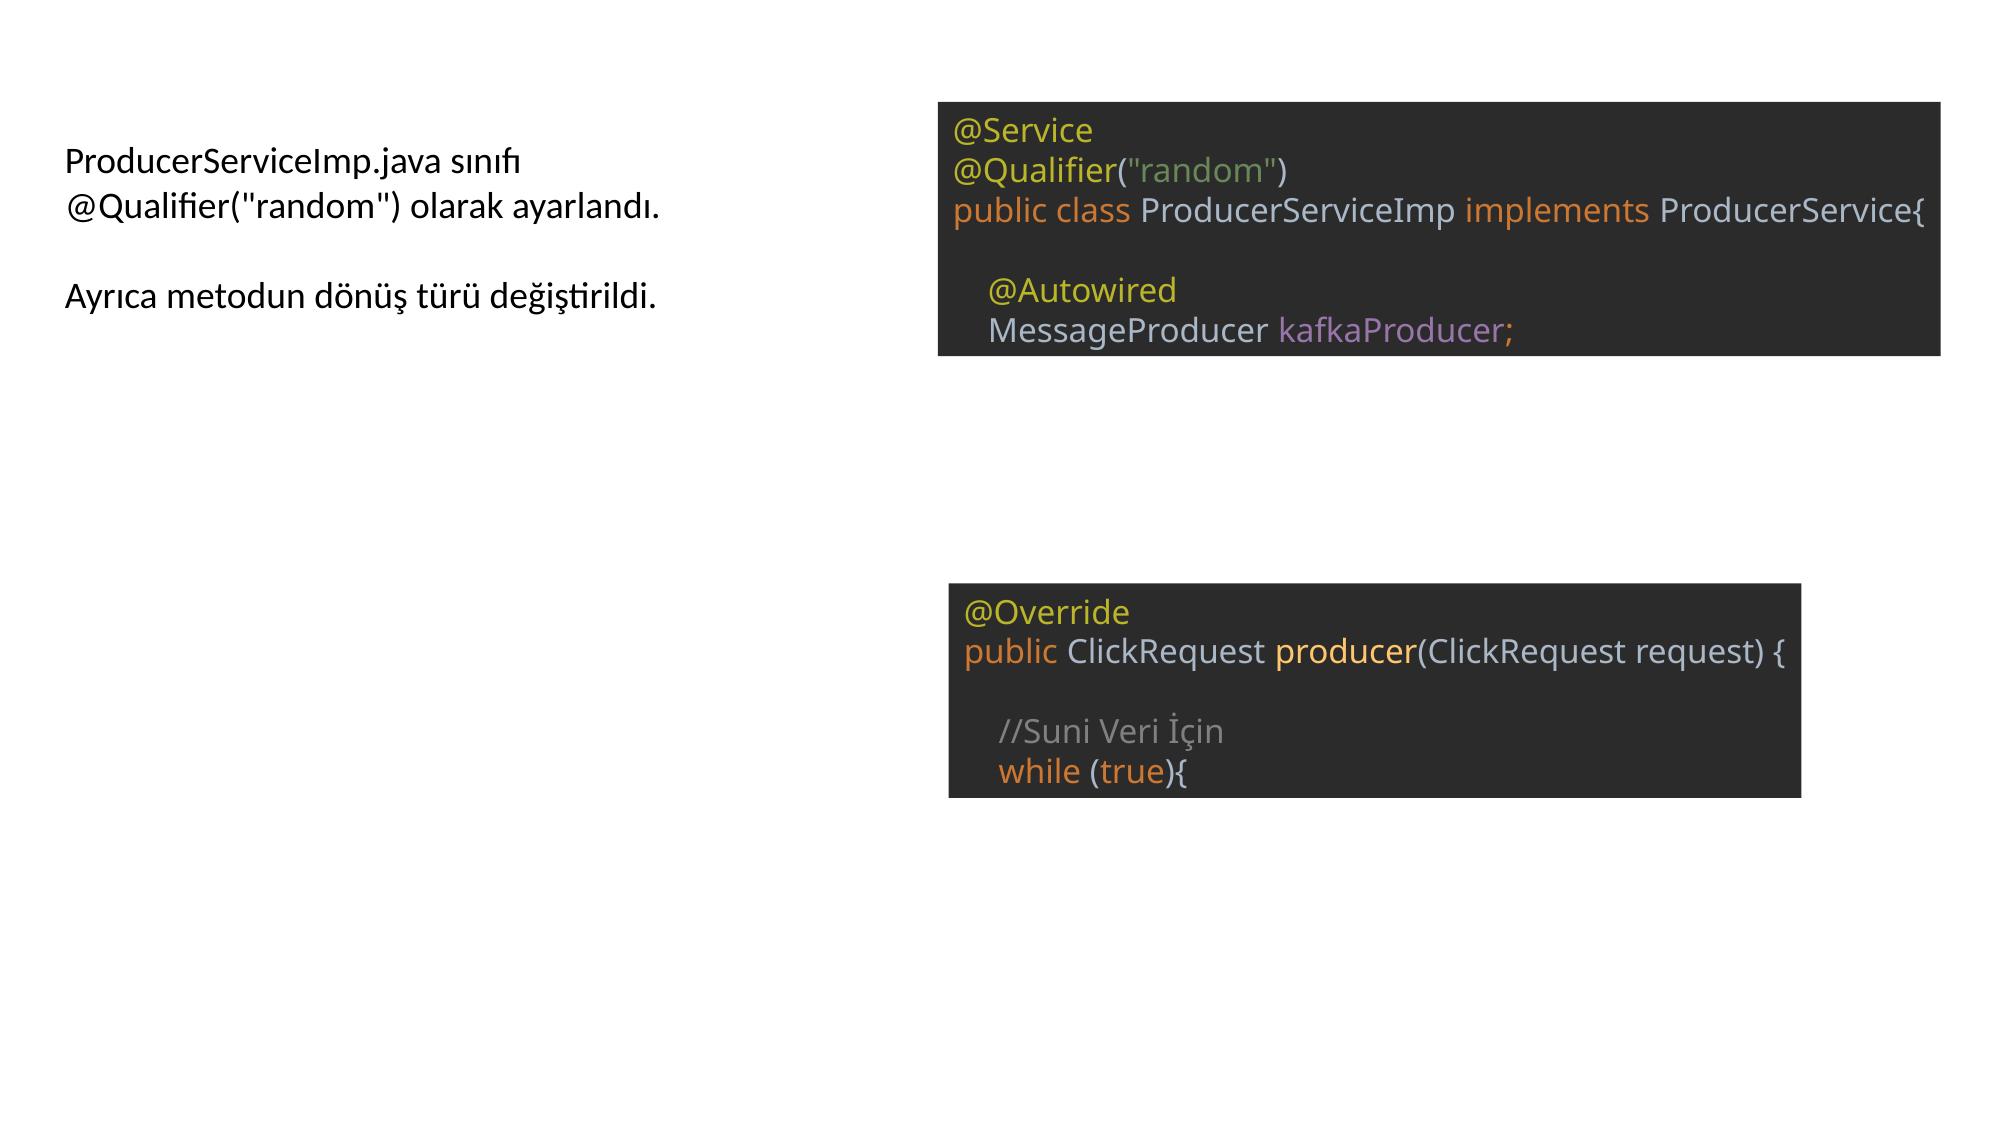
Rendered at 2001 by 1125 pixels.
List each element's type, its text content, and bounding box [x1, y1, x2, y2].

text_box ProducerServiceImp.java sınıfı @Qualifier("random") olarak ayarlandı. Ayrıca metodun dönüş türü değiştirildi. [50, 129, 677, 324]
text_box @Service @Qualifier("random") public class ProducerServiceImp implements ProducerService{ @Autowired MessageProducer kafkaProducer; [937, 101, 1941, 357]
text_box @Override public ClickRequest producer(ClickRequest request) { //Suni Veri İçin while (true){ [948, 583, 1802, 798]
